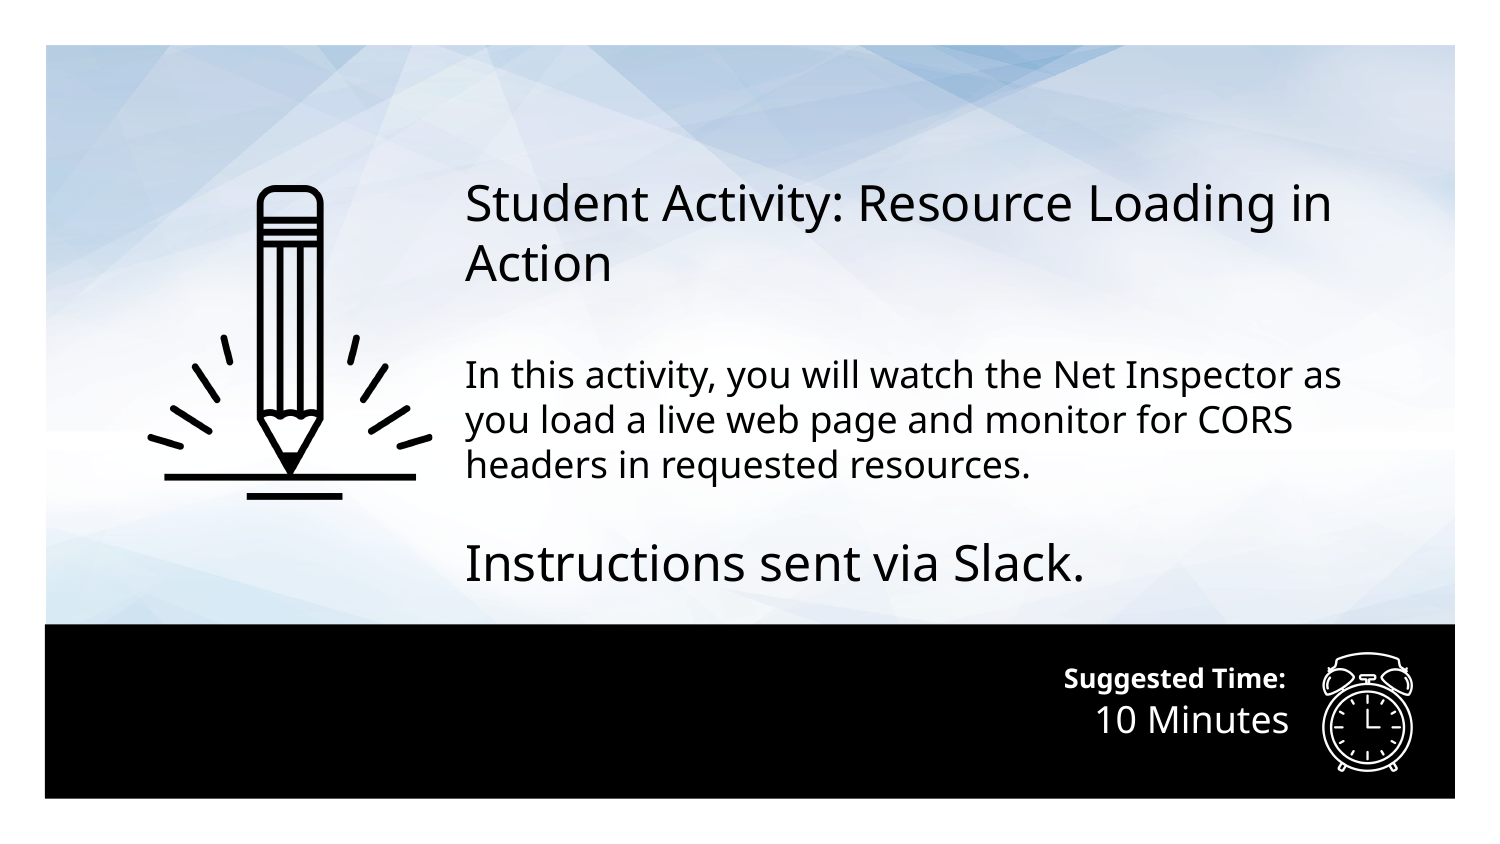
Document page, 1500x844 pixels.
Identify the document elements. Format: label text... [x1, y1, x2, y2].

picture [1322, 652, 1413, 694]
title Student Activity: Resource Loading in Action In this activity, you will watch the Net Inspector as you load a live web page and monitor for CORS headers in requested resources. Instructions sent via Slack. [44, 171, 1455, 625]
picture [45, 46, 1455, 171]
title 10 Minutes [0, 694, 1455, 799]
